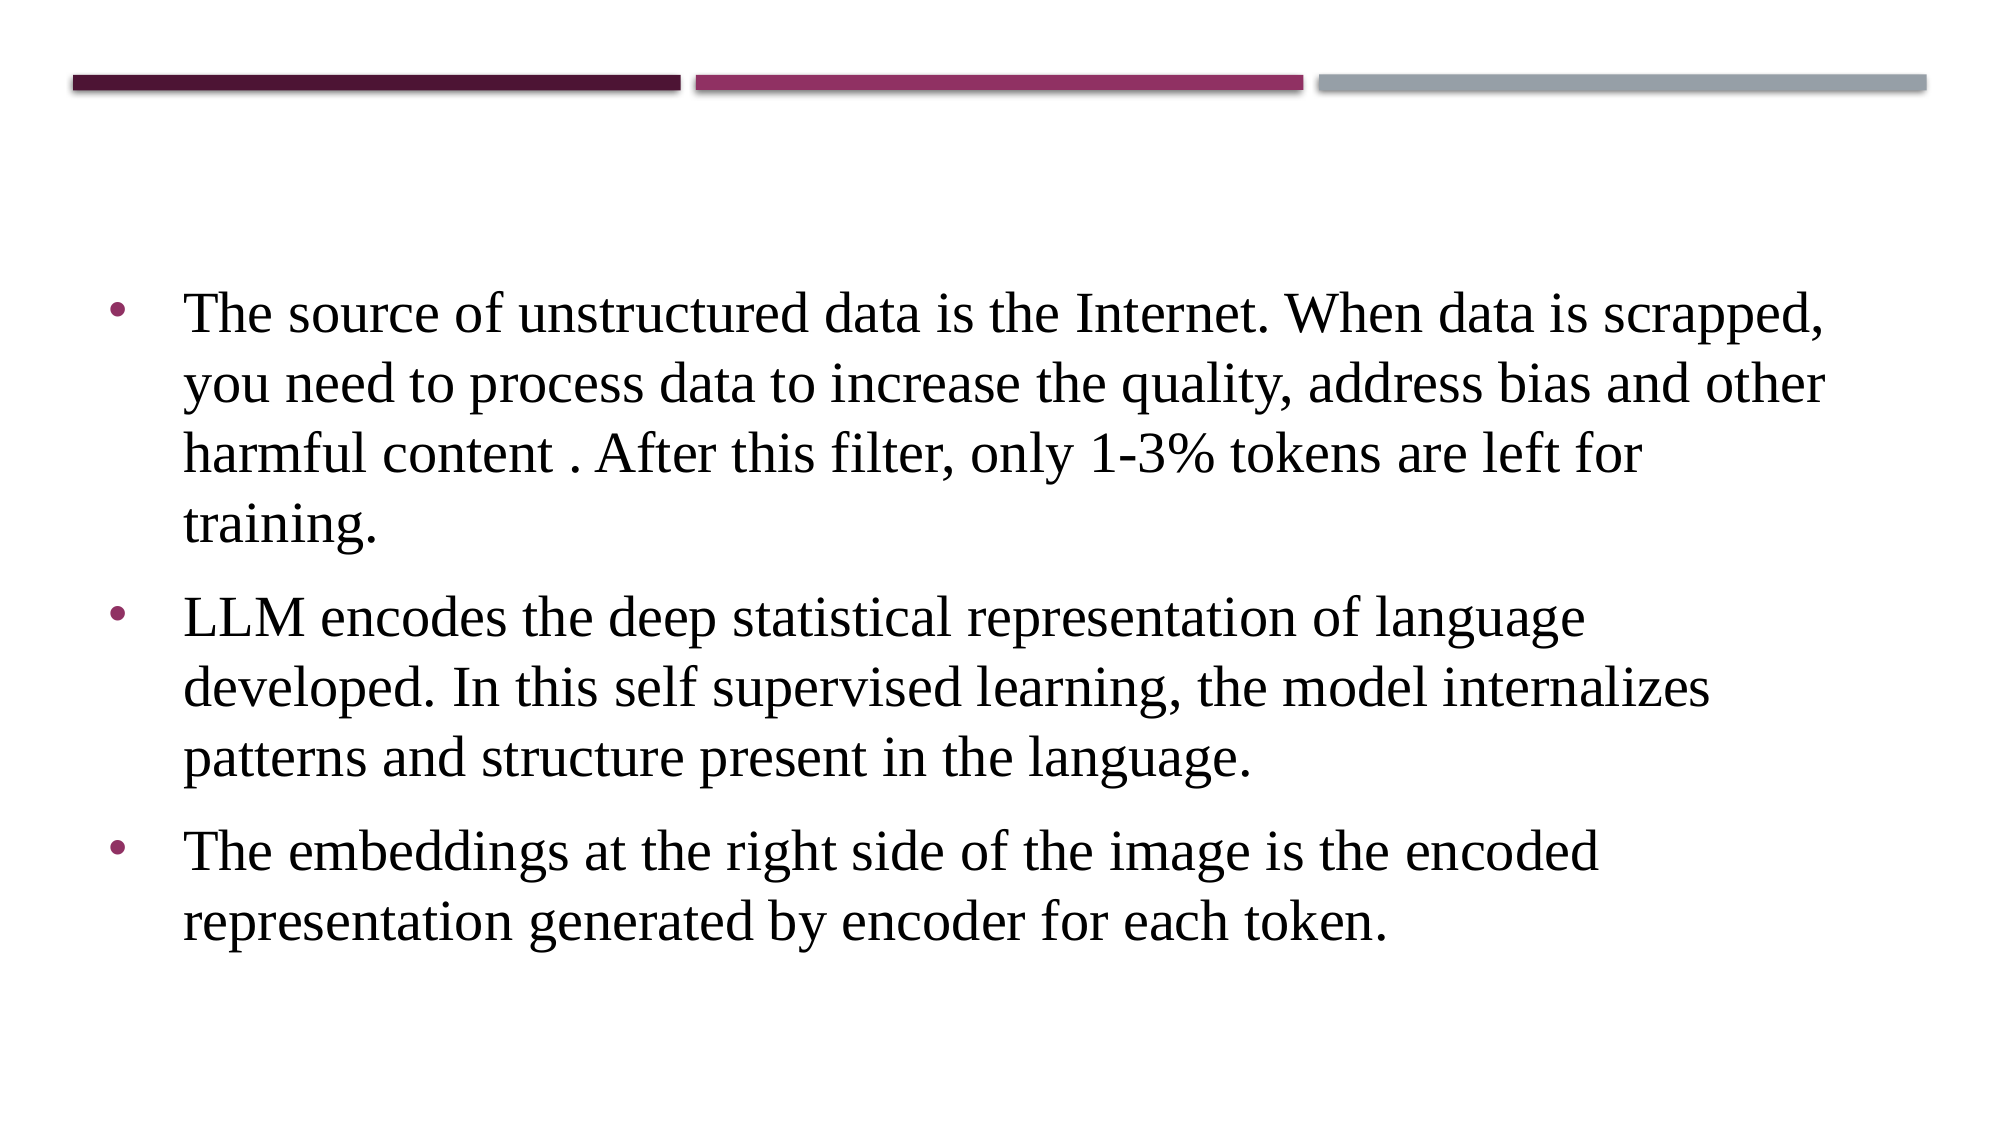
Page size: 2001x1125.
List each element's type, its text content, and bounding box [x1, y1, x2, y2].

list The source of unstructured data is the Internet. When data is scrapped, you need to process data to increase the quality, address bias and other harmful content . After this filter, only 1-3% tokens are left for training. LLM encodes the deep statistical representation of language developed. In this self supervised learning, the model internalizes patterns and structure present in the language. The embeddings at the right side of the image is the encoded representation generated by encoder for each token. [93, 237, 1847, 989]
